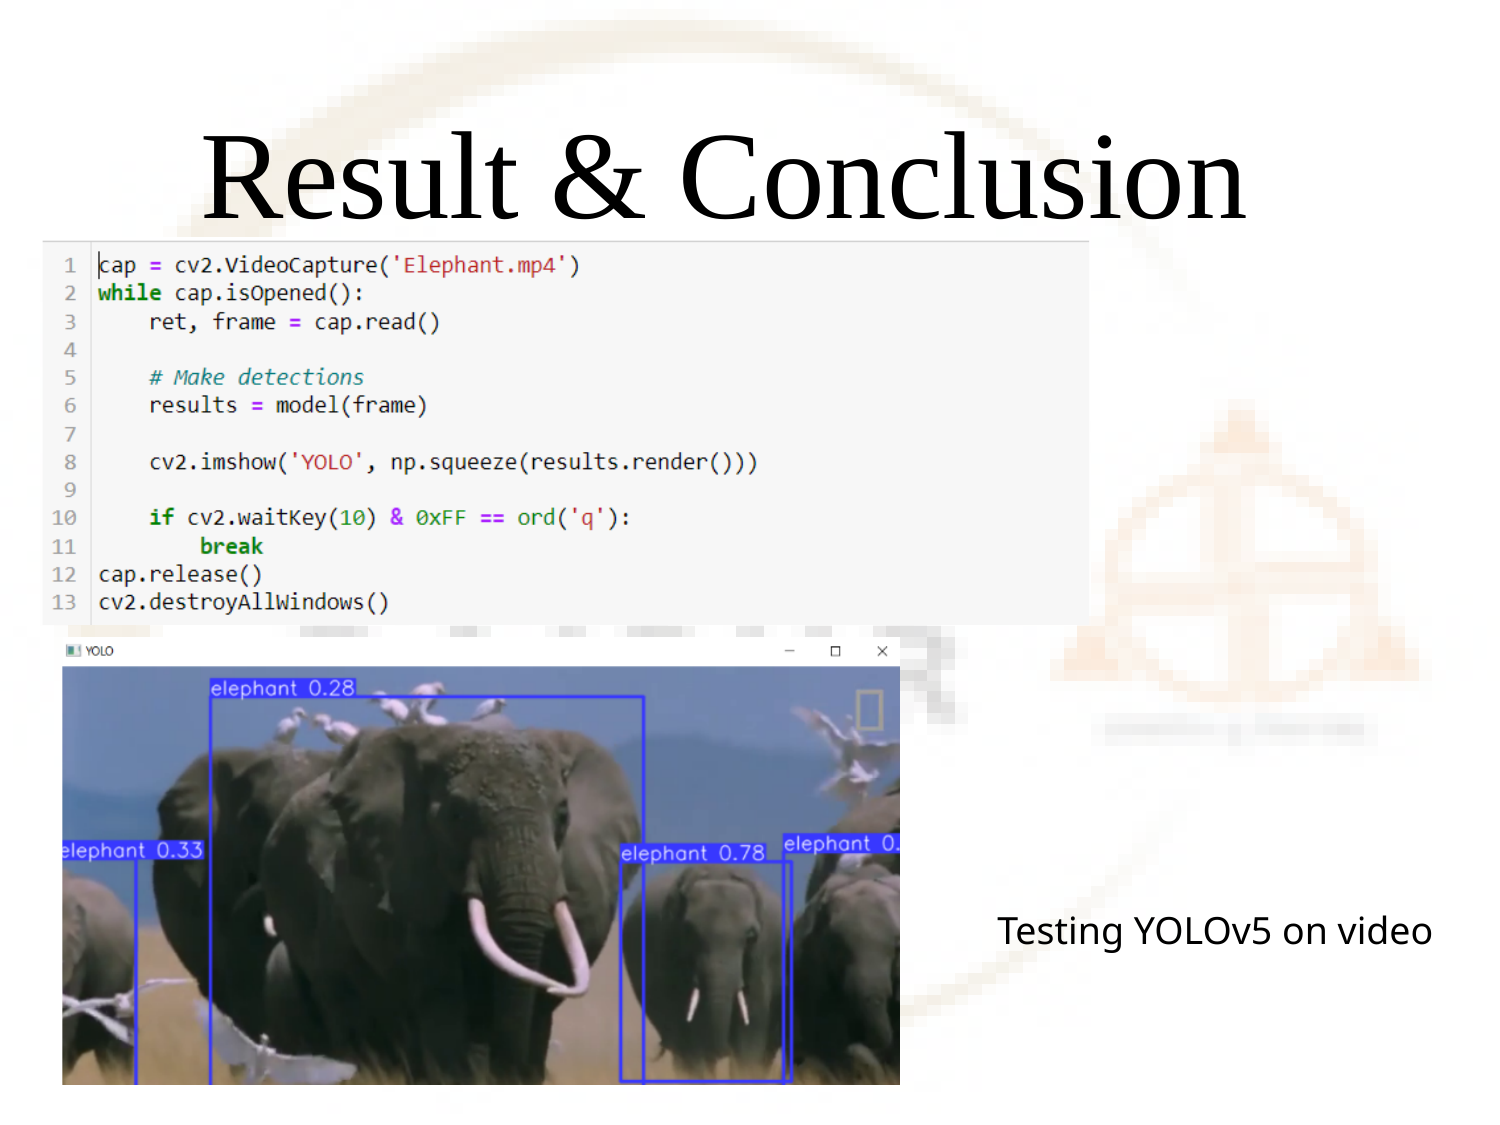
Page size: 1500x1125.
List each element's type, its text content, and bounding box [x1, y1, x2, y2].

text_box Result & Conclusion [185, 70, 1461, 259]
picture [42, 237, 1090, 626]
text_box Testing YOLOv5 on video [982, 899, 1449, 960]
picture [62, 637, 901, 1086]
